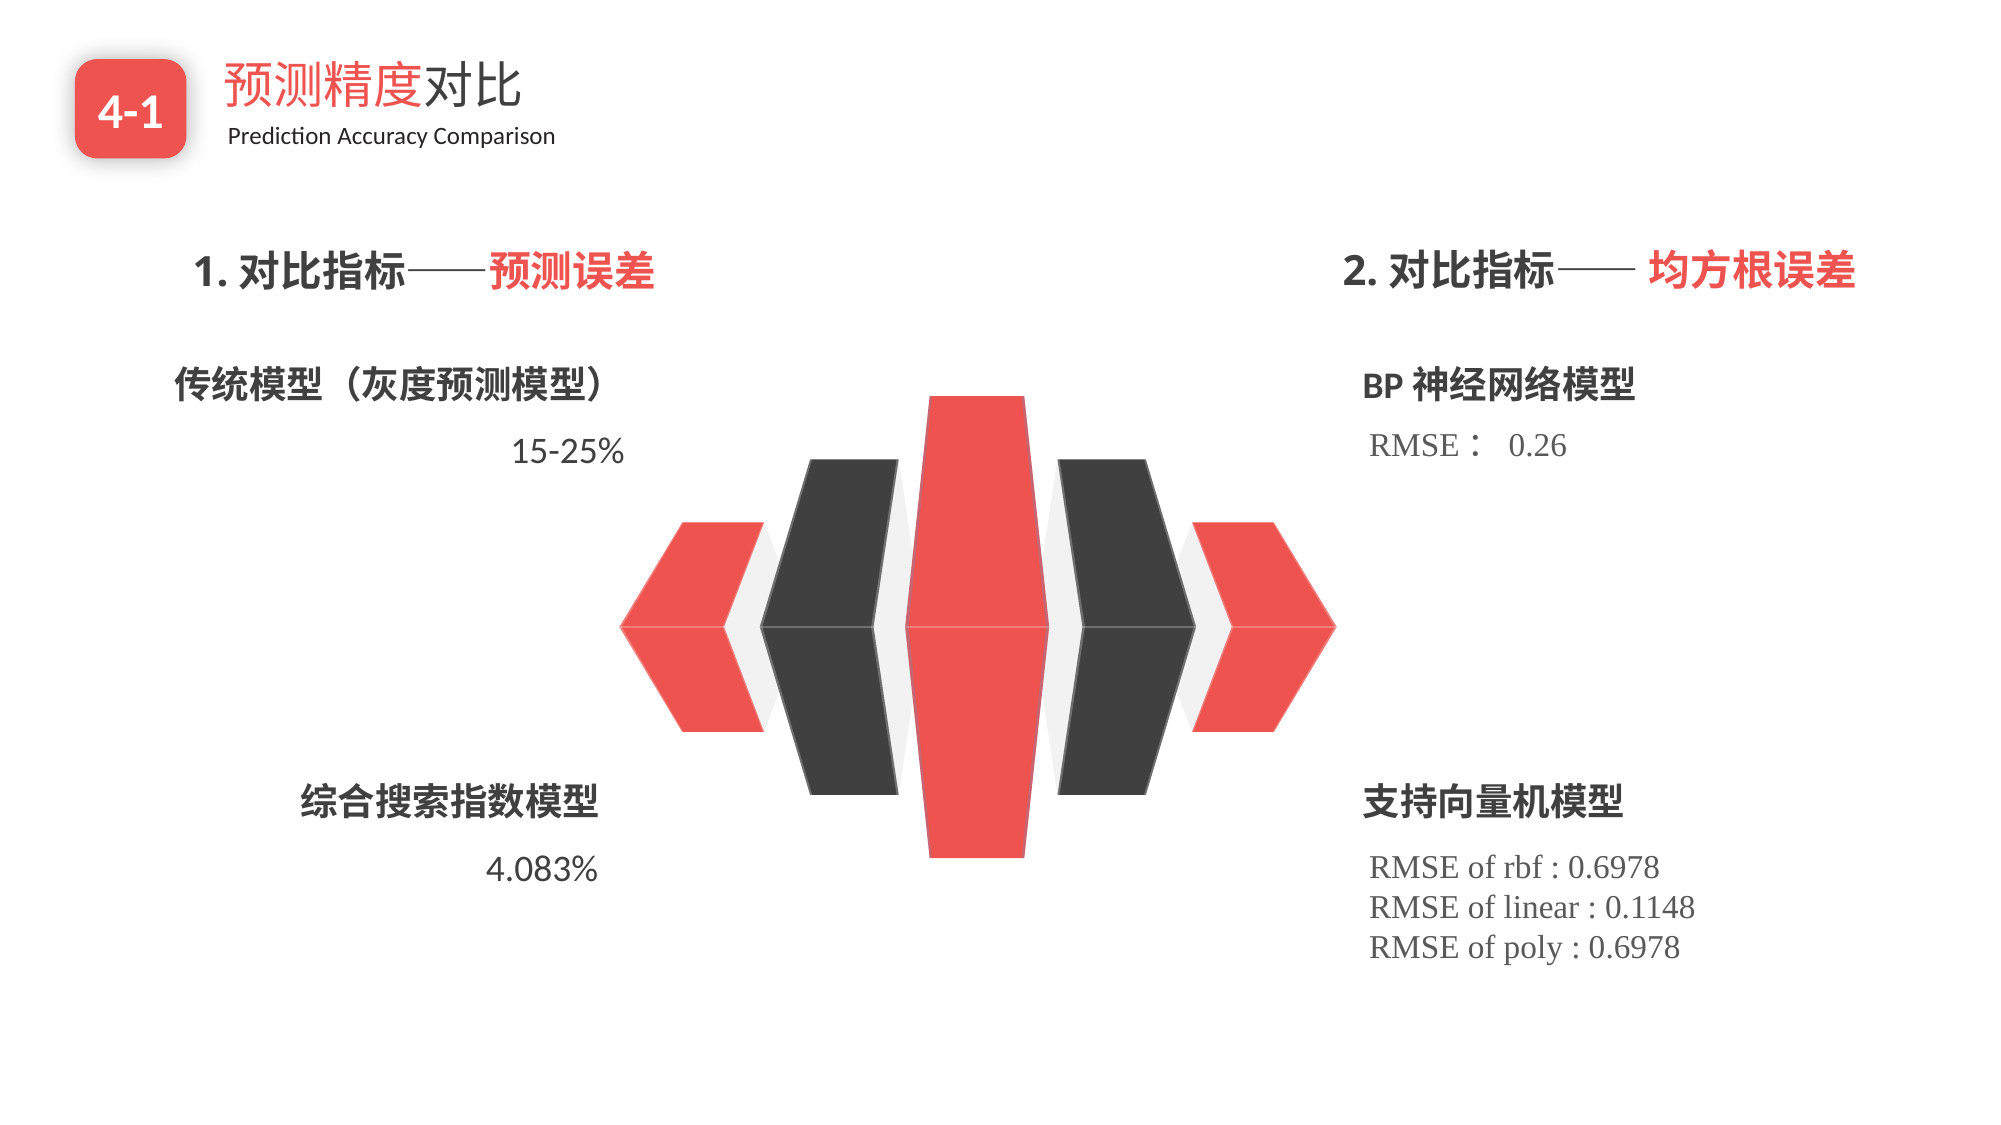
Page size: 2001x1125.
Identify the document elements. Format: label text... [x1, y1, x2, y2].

text_box 2.对比指标—— 均方根误差 [1327, 236, 2000, 302]
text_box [759, 459, 905, 795]
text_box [905, 396, 1050, 859]
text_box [619, 522, 759, 733]
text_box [1350, 353, 1853, 471]
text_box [1346, 770, 1853, 975]
text_box 4.083% [114, 837, 613, 897]
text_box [208, 31, 813, 159]
text_box 15-25% [141, 418, 640, 478]
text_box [1050, 459, 1197, 795]
text_box 综合搜索指数模型 [285, 770, 616, 830]
text_box 4-1 [73, 58, 188, 160]
text_box 1.对比指标——预测误差 [177, 236, 779, 302]
text_box 传统模型（灰度预测模型） [159, 353, 648, 414]
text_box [1197, 522, 1337, 733]
